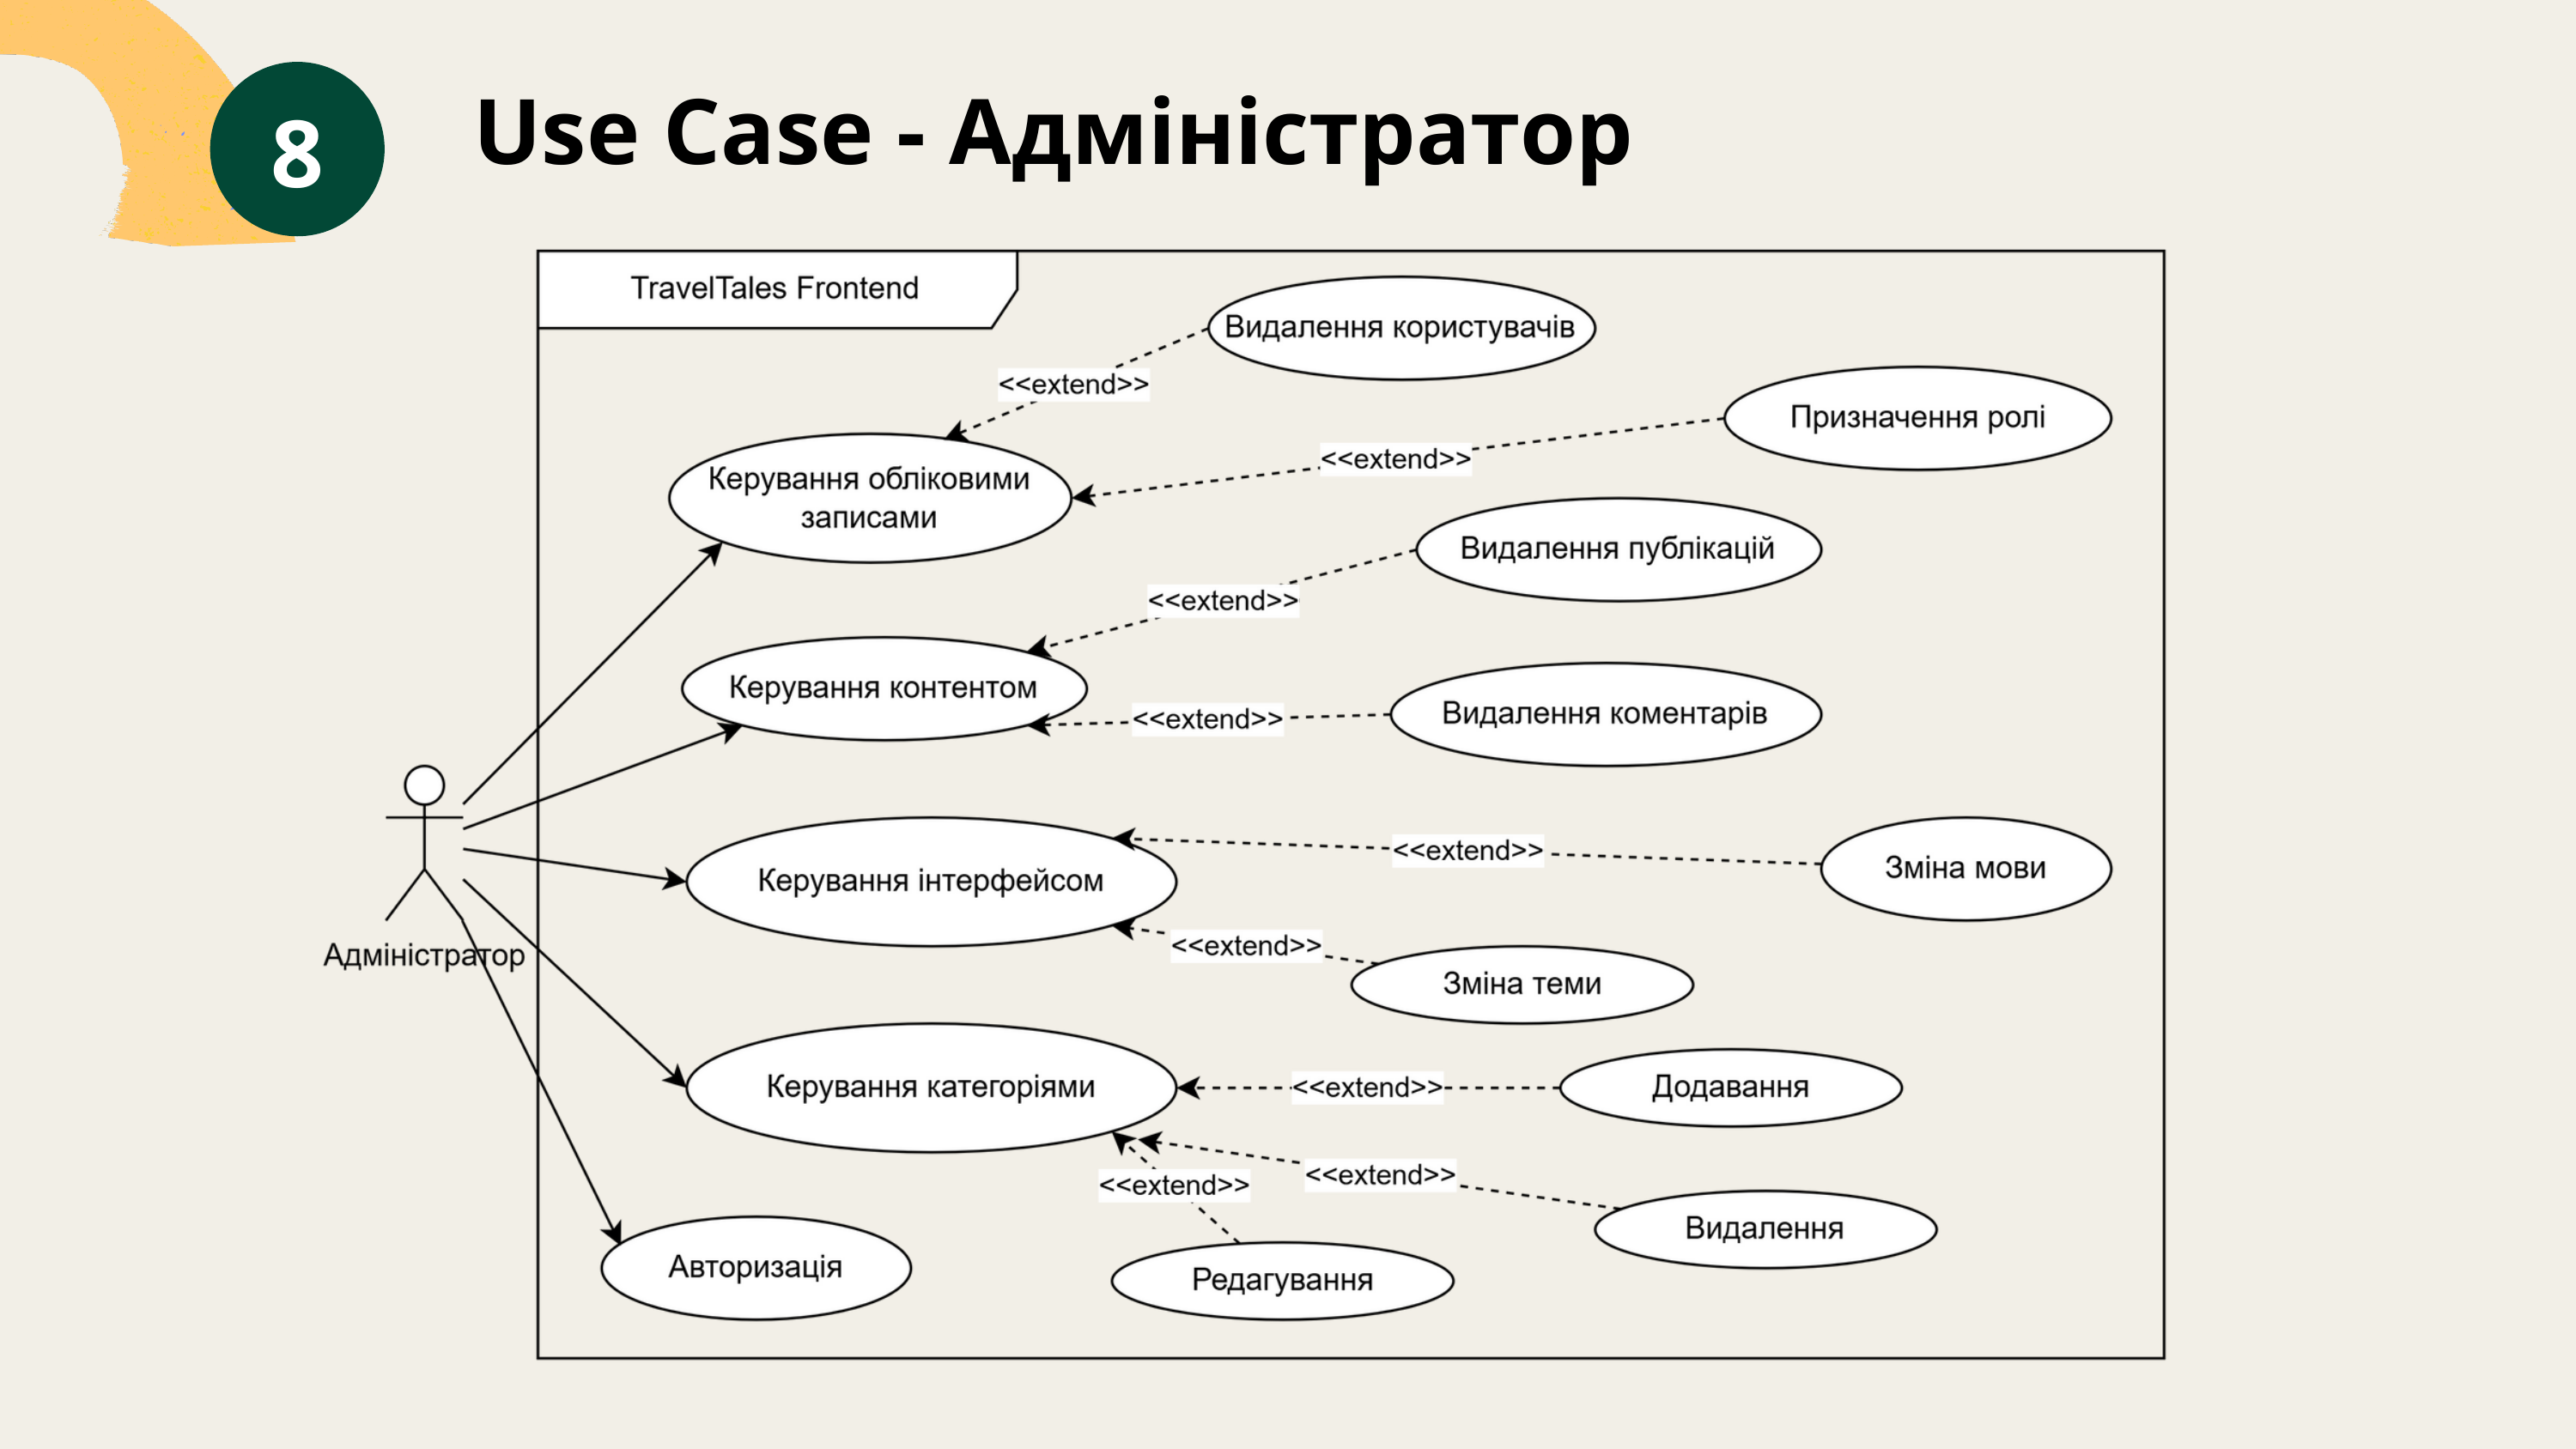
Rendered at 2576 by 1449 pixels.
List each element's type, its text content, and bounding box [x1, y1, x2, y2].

text_box [297, 224, 2194, 1388]
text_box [210, 61, 386, 237]
text_box Use Сase - Адміністратор [473, 74, 2018, 183]
text_box [0, 0, 291, 253]
